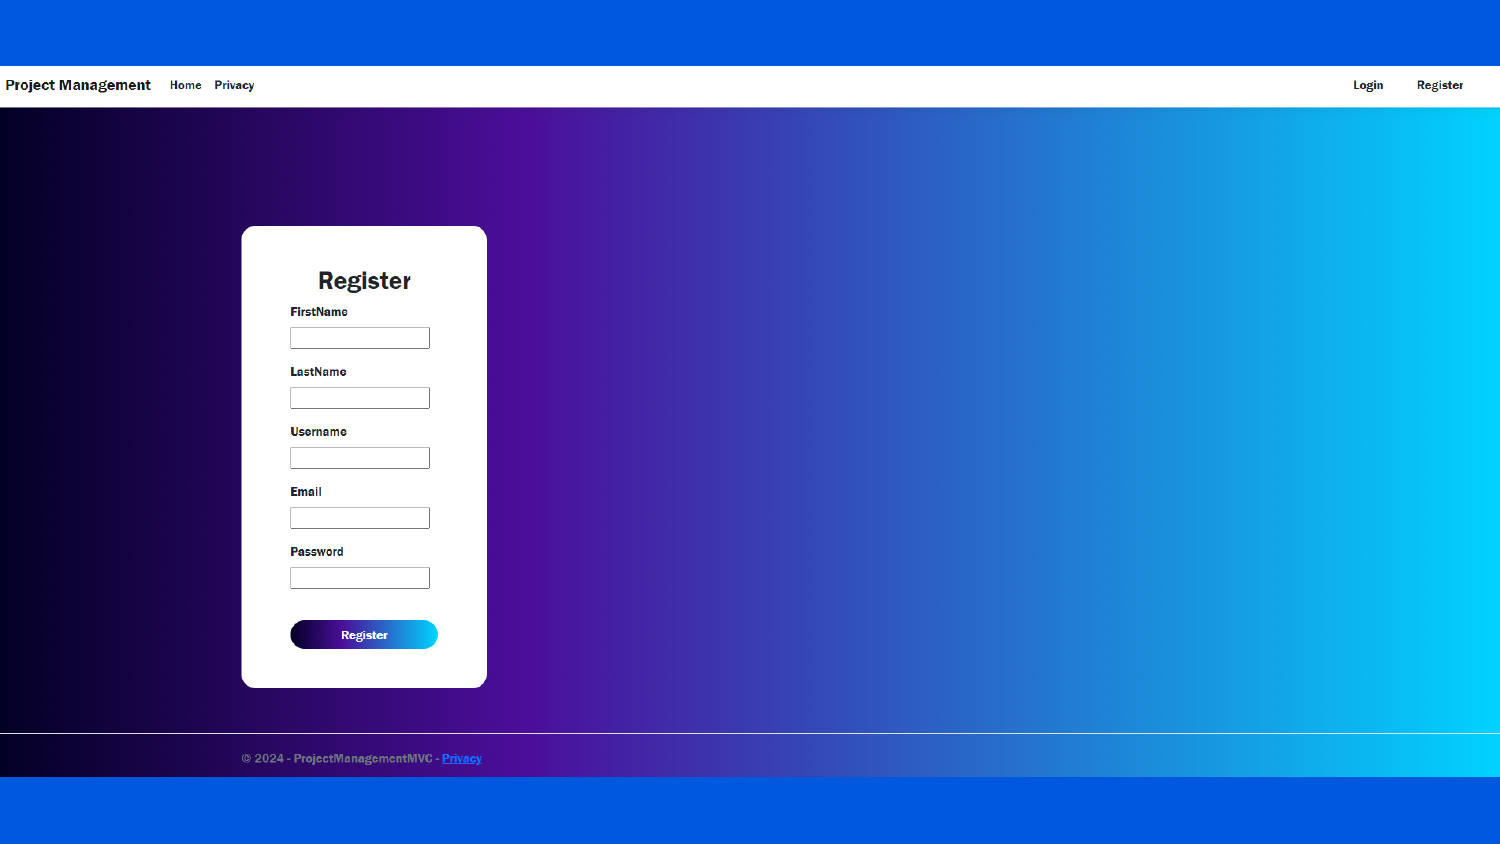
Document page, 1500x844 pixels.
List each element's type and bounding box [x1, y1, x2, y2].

picture [0, 66, 1500, 778]
